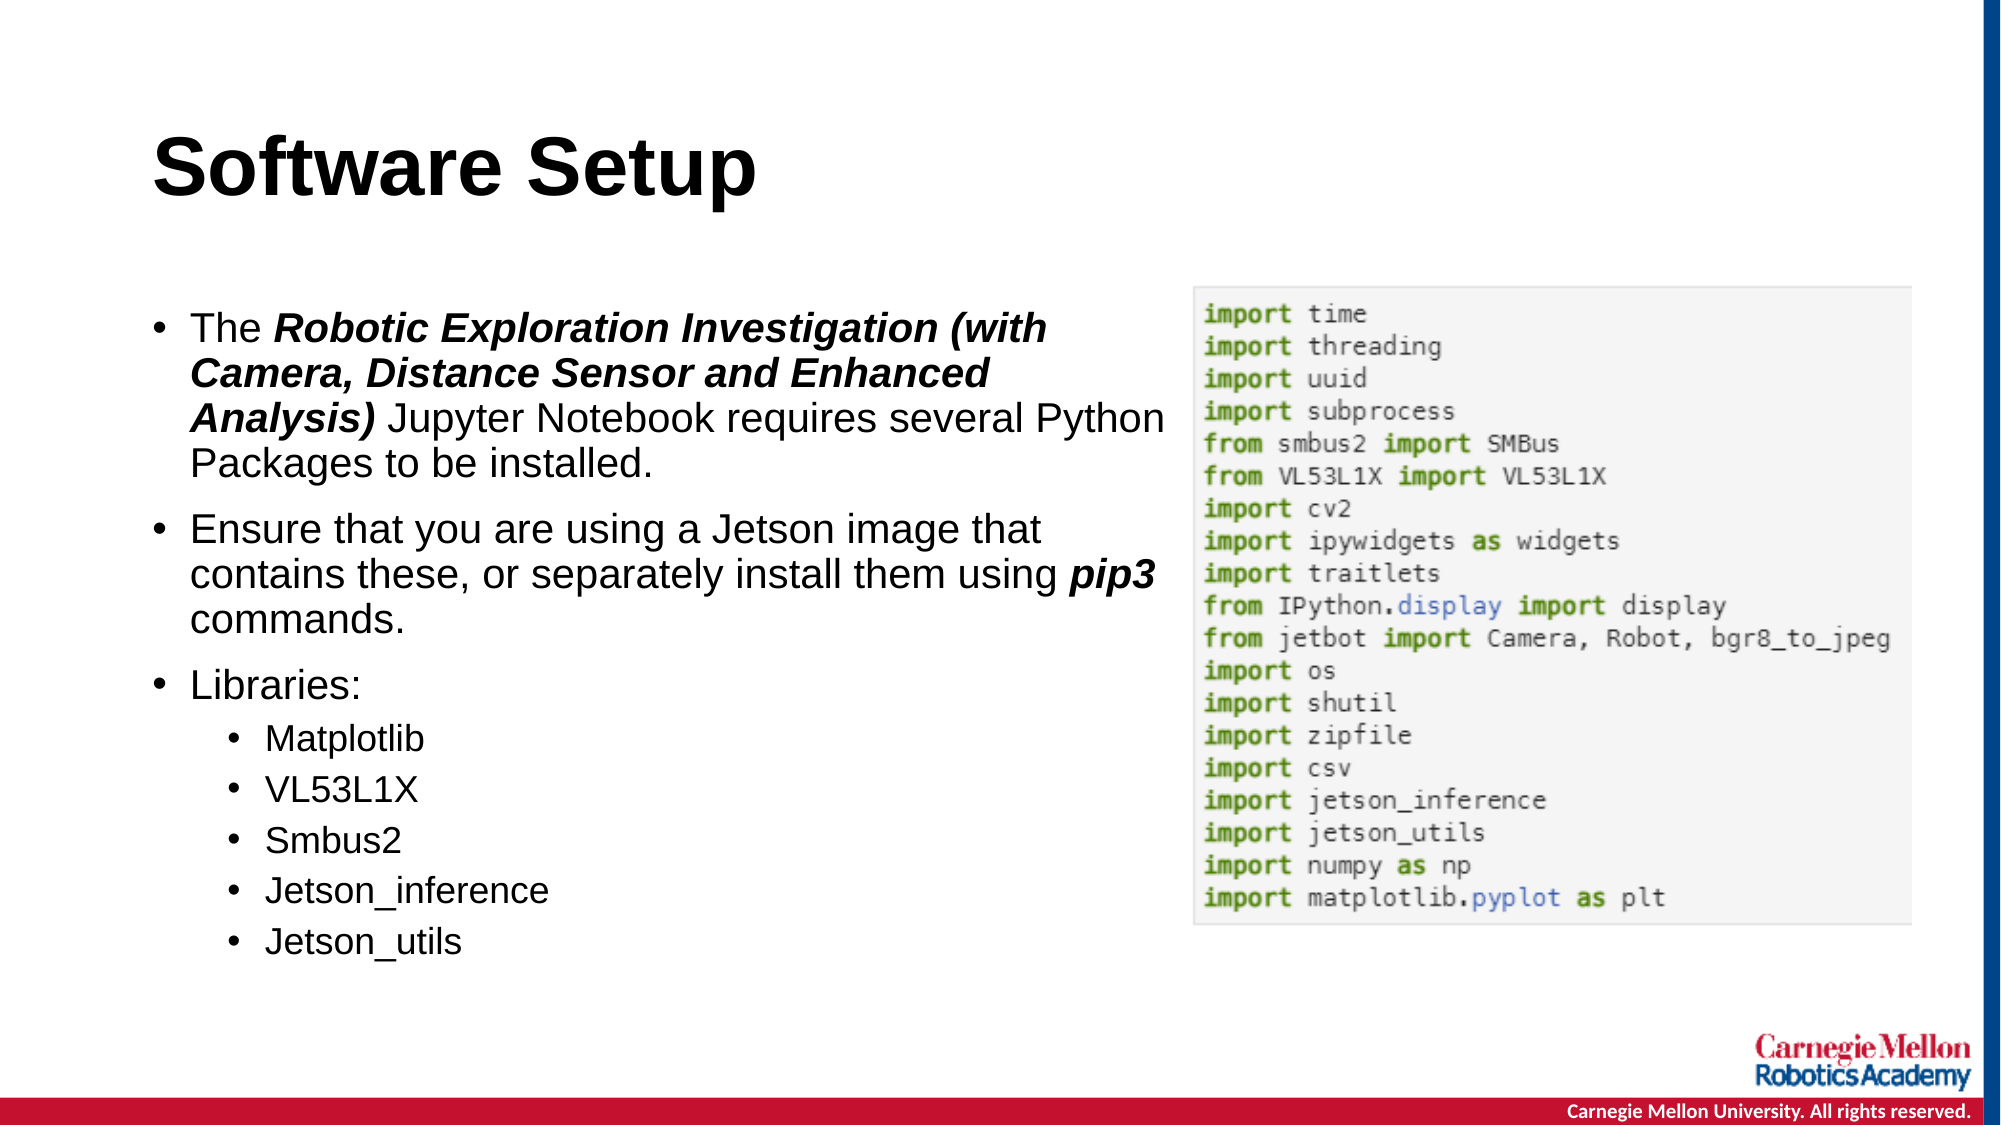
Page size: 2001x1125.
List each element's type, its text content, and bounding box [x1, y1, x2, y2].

title Software Setup [137, 59, 1863, 278]
picture [1751, 1023, 1983, 1097]
list The Robotic Exploration Investigation (with Camera, Distance Sensor and Enhanced Analysis) Jupyter Notebook requires several Python Packages to be installed. Ensure that you are using a Jetson image that contains these, or separately install them using pip3 commands. Libraries: Matplotlib VL53L1X Smbus2 Jetson_inference Jetson_utils [137, 299, 1185, 1014]
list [1184, 277, 1912, 938]
